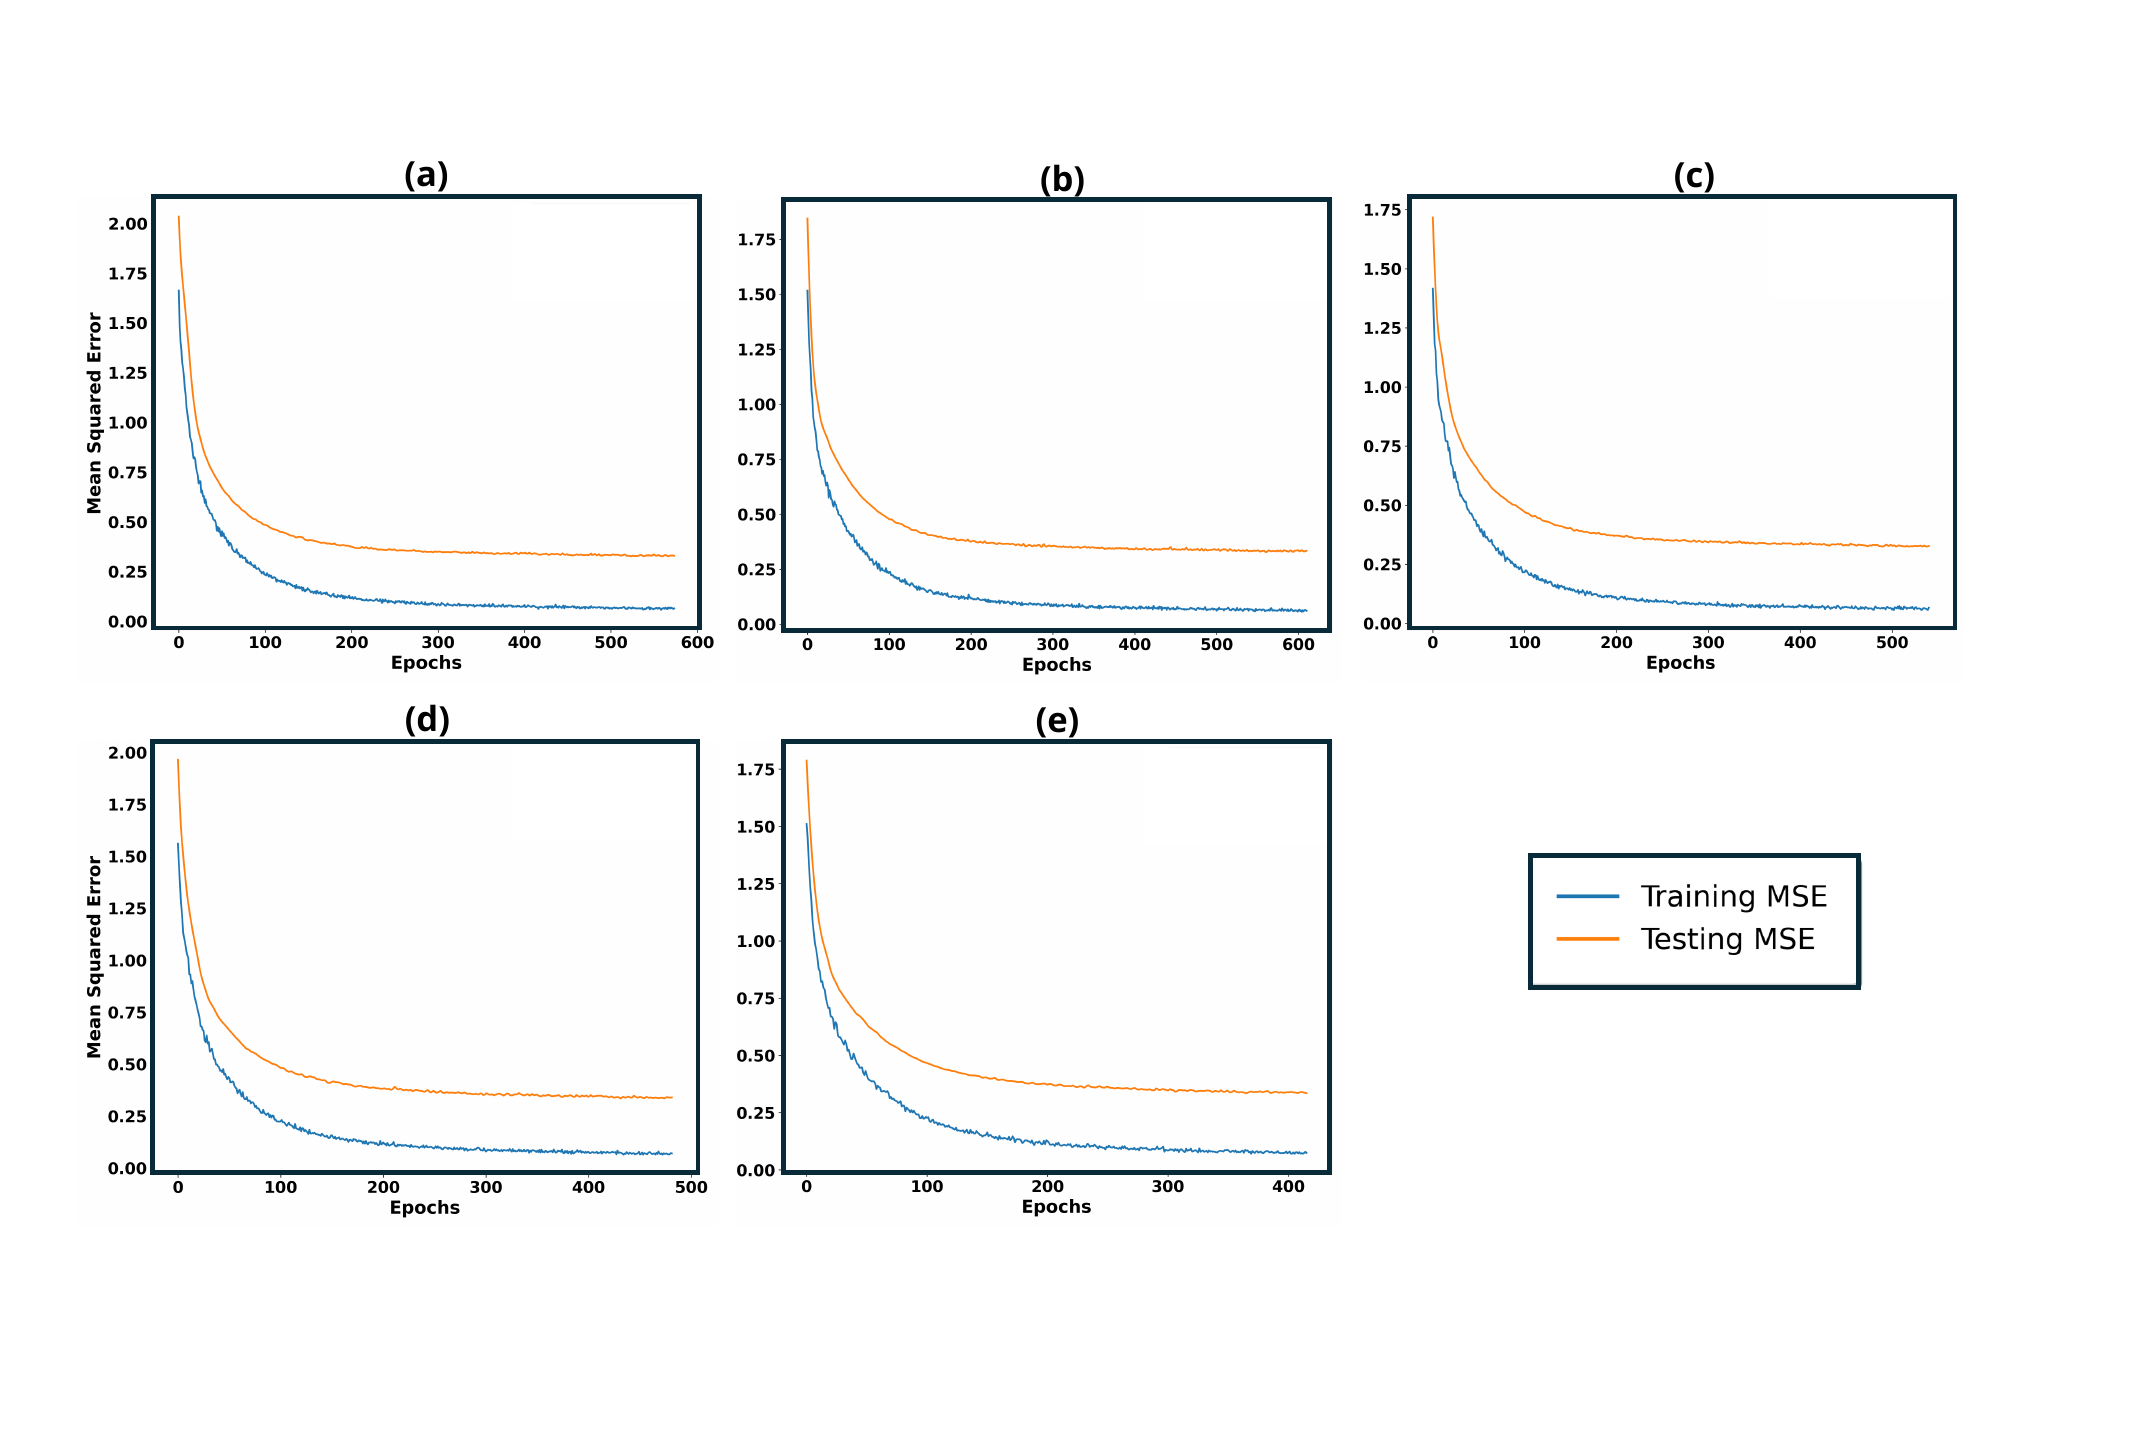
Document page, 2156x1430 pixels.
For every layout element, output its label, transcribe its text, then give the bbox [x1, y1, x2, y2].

text_box (e) [1018, 694, 1097, 740]
picture [77, 196, 719, 682]
text_box (c) [1655, 150, 1734, 197]
picture [77, 739, 719, 1228]
text_box (b) [1023, 153, 1102, 197]
picture [1361, 197, 1963, 682]
text_box (a) [387, 148, 466, 196]
text_box (d) [388, 694, 467, 739]
picture [734, 197, 1342, 684]
picture [734, 740, 1342, 1227]
picture [1521, 846, 1869, 998]
